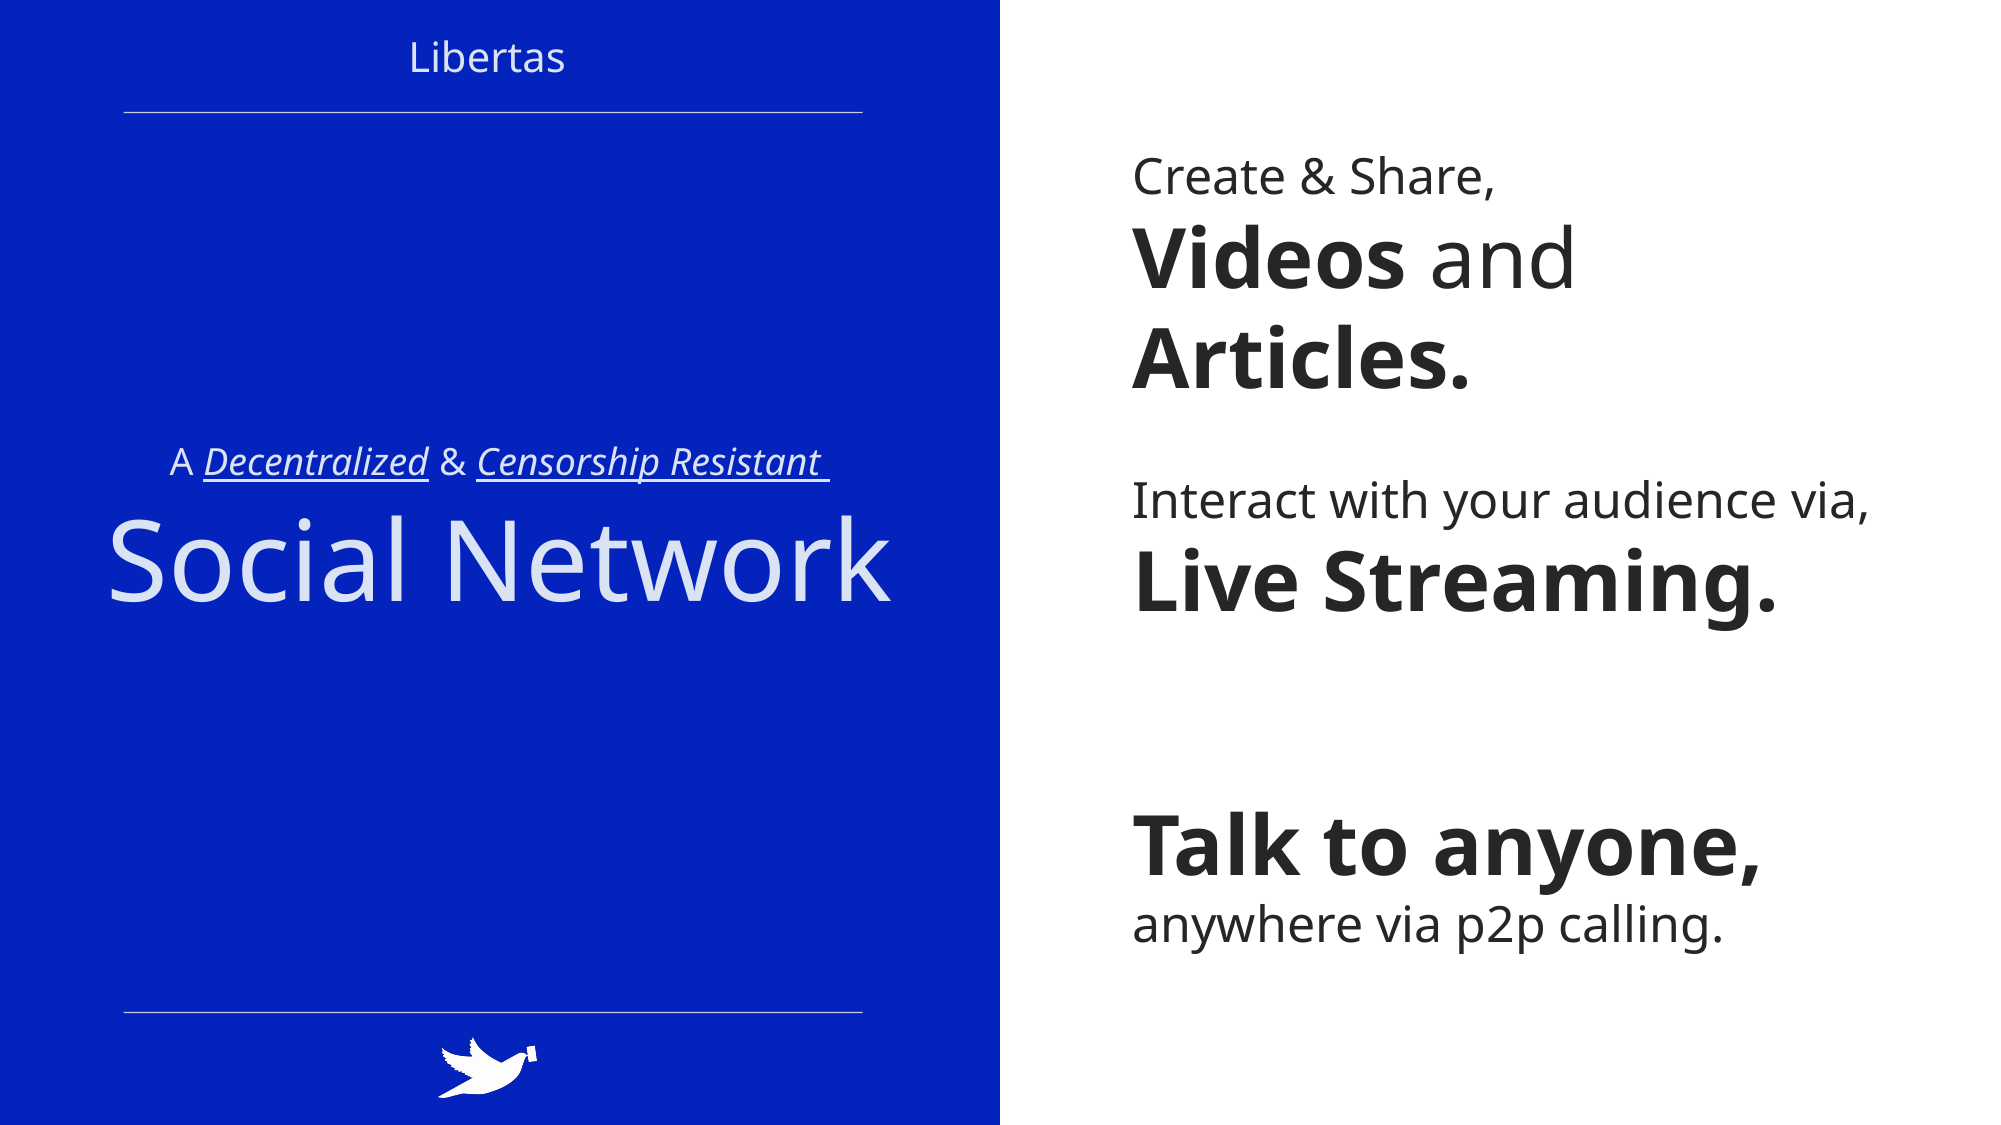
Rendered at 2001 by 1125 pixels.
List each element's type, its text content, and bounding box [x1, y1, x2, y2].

text_box Talk to anyone, anywhere via p2p calling. [1117, 784, 1868, 960]
text_box Interact with your audience via, Live Streaming. [1117, 461, 1925, 636]
text_box Libertas [149, 23, 825, 89]
text_box [0, 0, 1001, 1125]
text_box A Decentralized & Censorship Resistant [0, 430, 1000, 481]
picture [437, 1037, 537, 1098]
text_box Social Network [0, 481, 1000, 632]
text_box Create & Share, Videos and Articles. [1118, 137, 1926, 413]
